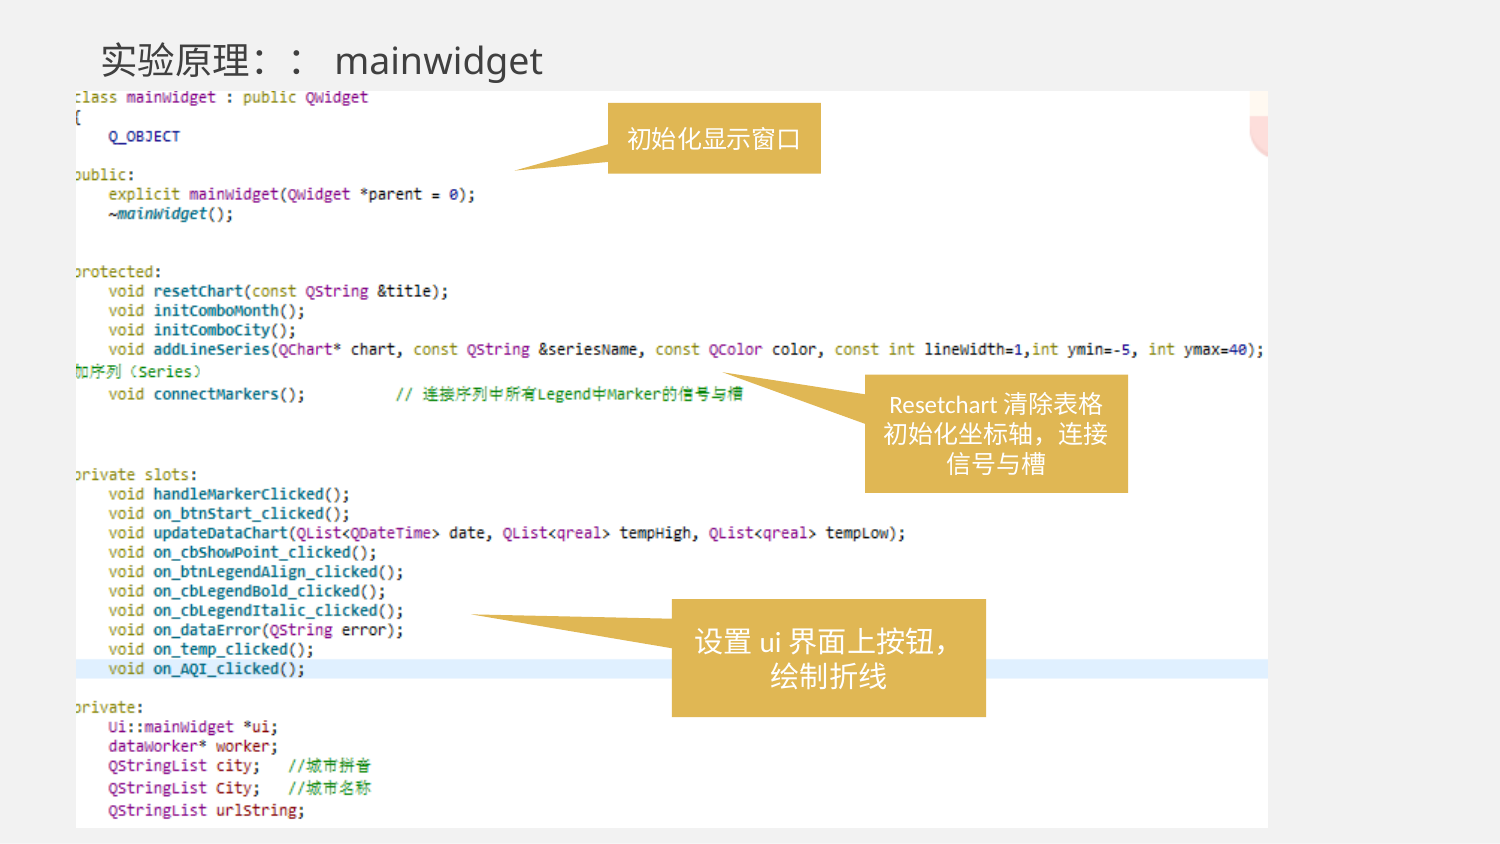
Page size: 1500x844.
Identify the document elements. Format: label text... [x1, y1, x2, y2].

text_box 实验原理：：mainwidget [100, 28, 561, 89]
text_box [608, 102, 1129, 718]
picture [76, 90, 1268, 829]
